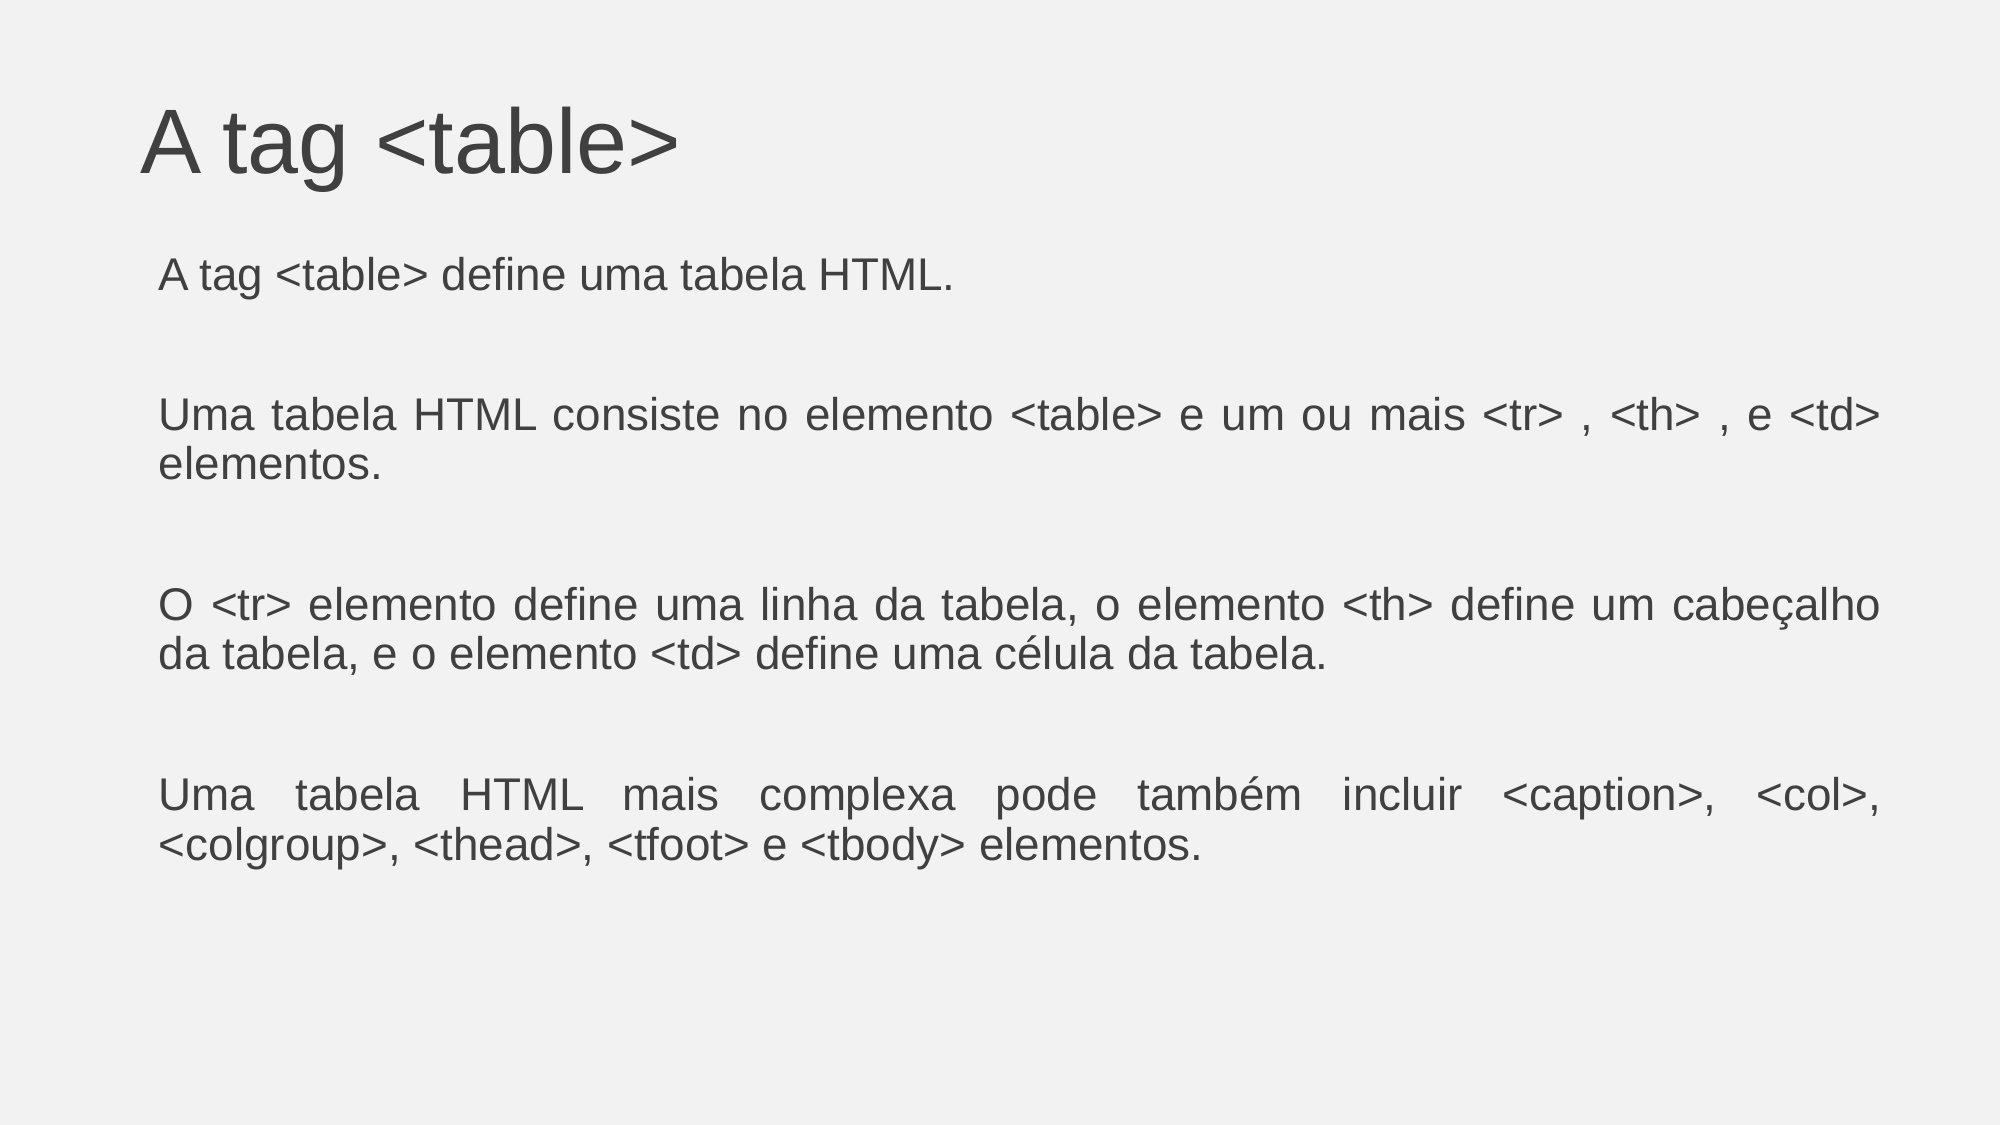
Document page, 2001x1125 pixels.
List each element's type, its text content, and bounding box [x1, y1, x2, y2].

list A tag <table> define uma tabela HTML. Uma tabela HTML consiste no elemento <table> e um ou mais <tr> , <th> , e <td> elementos. O <tr> elemento define uma linha da tabela, o elemento <th> define um cabeçalho da tabela, e o elemento <td> define uma célula da tabela. Uma tabela HTML mais complexa pode também incluir <caption>, <col>, <colgroup>, <thead>, <tfoot> e <tbody> elementos. [125, 243, 1898, 986]
title A tag <table> [125, 50, 1721, 238]
